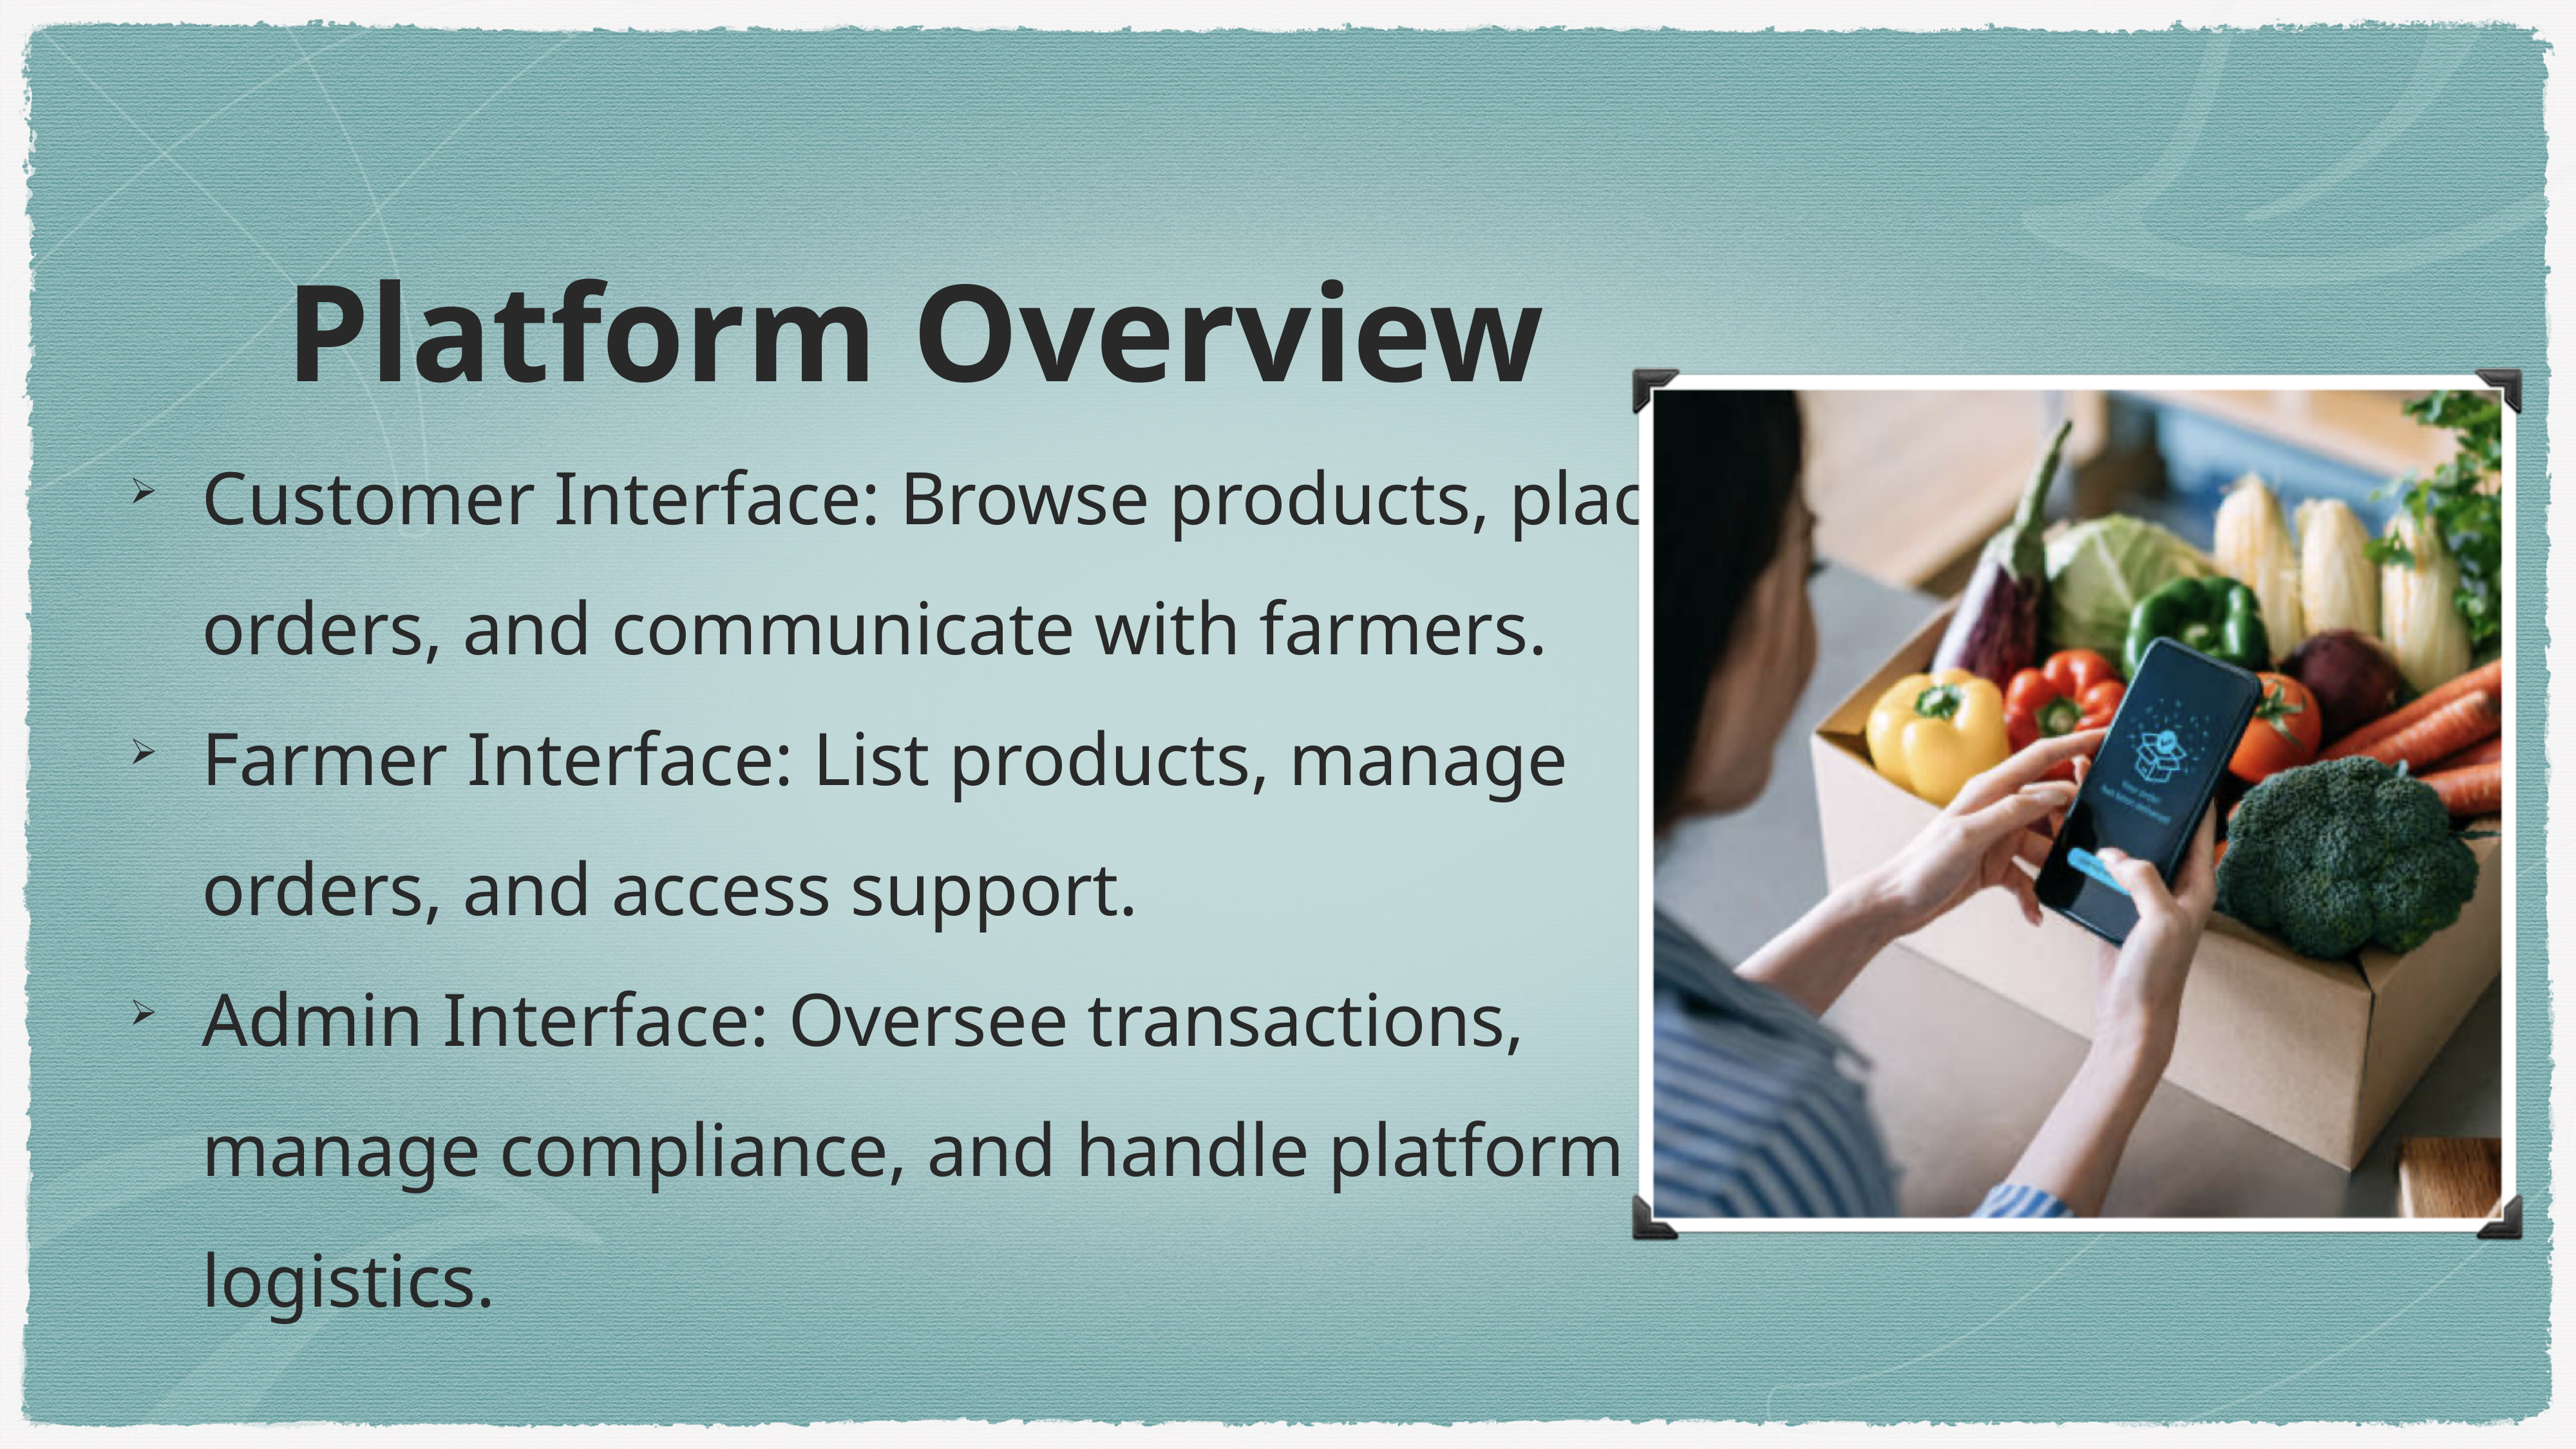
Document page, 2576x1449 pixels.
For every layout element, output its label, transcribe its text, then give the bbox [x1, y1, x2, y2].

list Platform Overview Customer Interface: Browse products, place orders, and communicate with farmers. Farmer Interface: List products, manage orders, and access support. Admin Interface: Oversee transactions, manage compliance, and handle platform logistics. [124, 161, 1707, 1372]
picture [0, 0, 2576, 1449]
